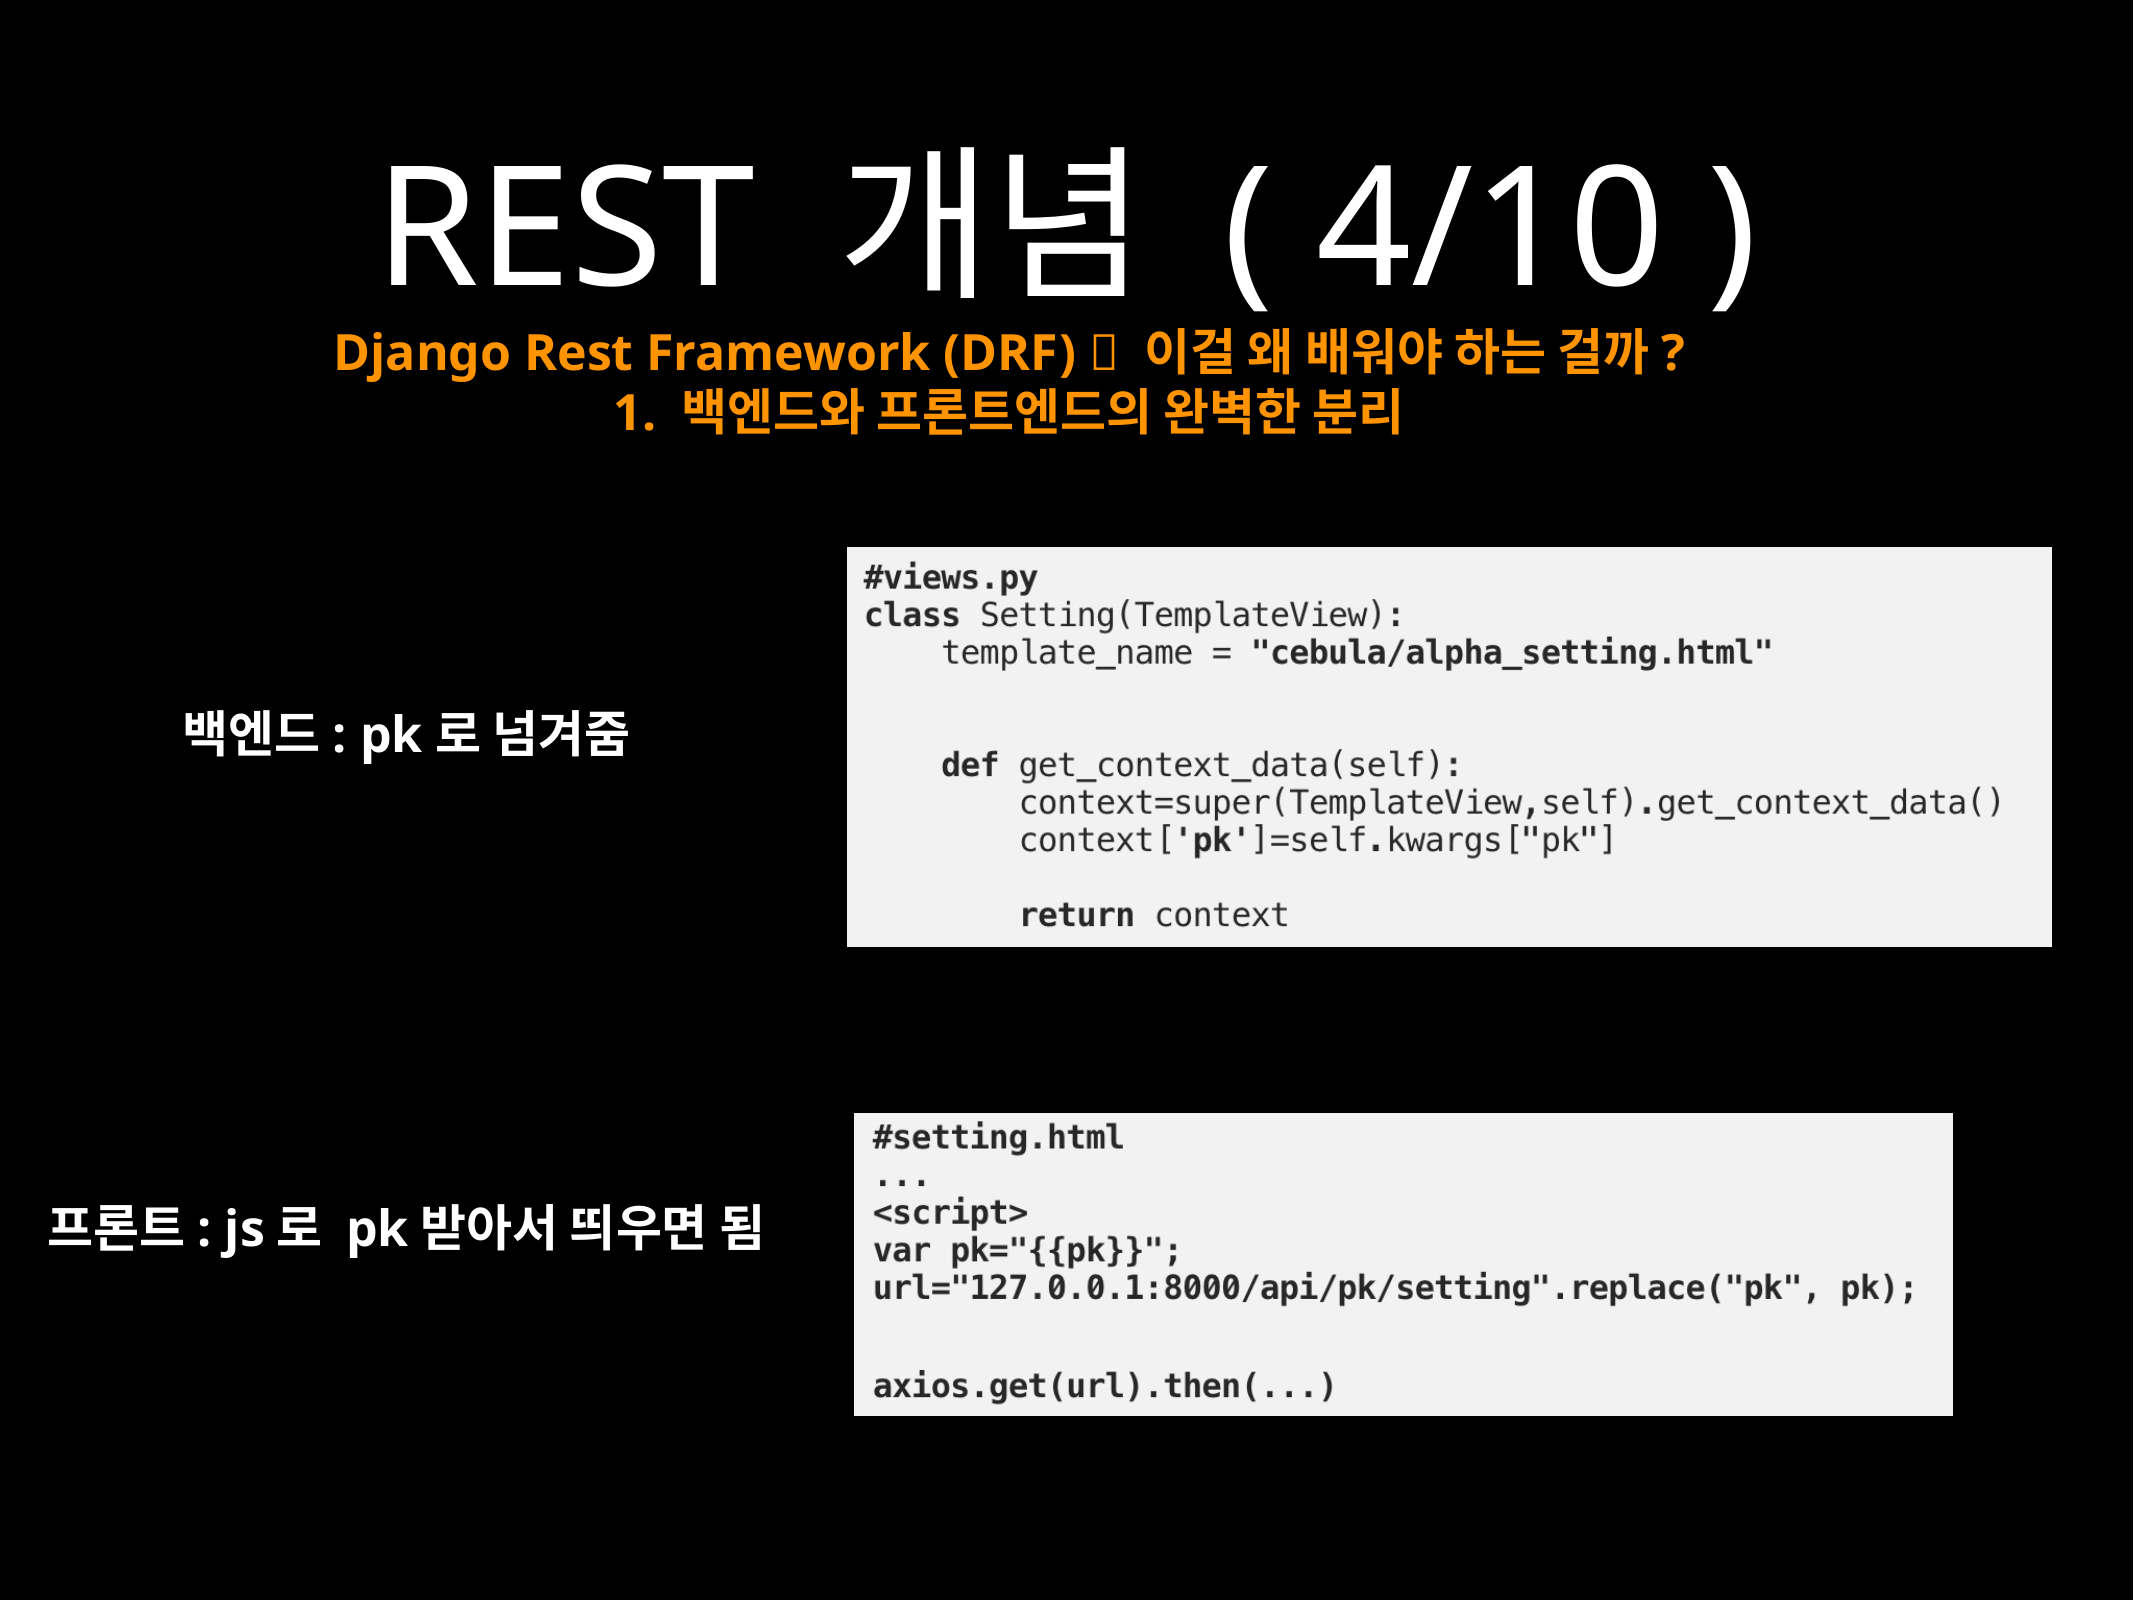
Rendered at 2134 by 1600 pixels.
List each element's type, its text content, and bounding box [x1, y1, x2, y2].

text_box Django Rest Framework (DRF) 🤔 이걸 왜 배워야 하는 걸까? 1. 백엔드와 프론트엔드의 완벽한 분리 [325, 312, 1694, 449]
title REST 개념 ( 4/10 ) [155, 41, 1978, 397]
text_box 프론트: js로 pk받아서 띄우면 됨 [39, 1188, 774, 1265]
picture [847, 546, 2053, 948]
picture [854, 1113, 1953, 1416]
text_box 백엔드: pk로 넘겨줌 [174, 693, 639, 771]
